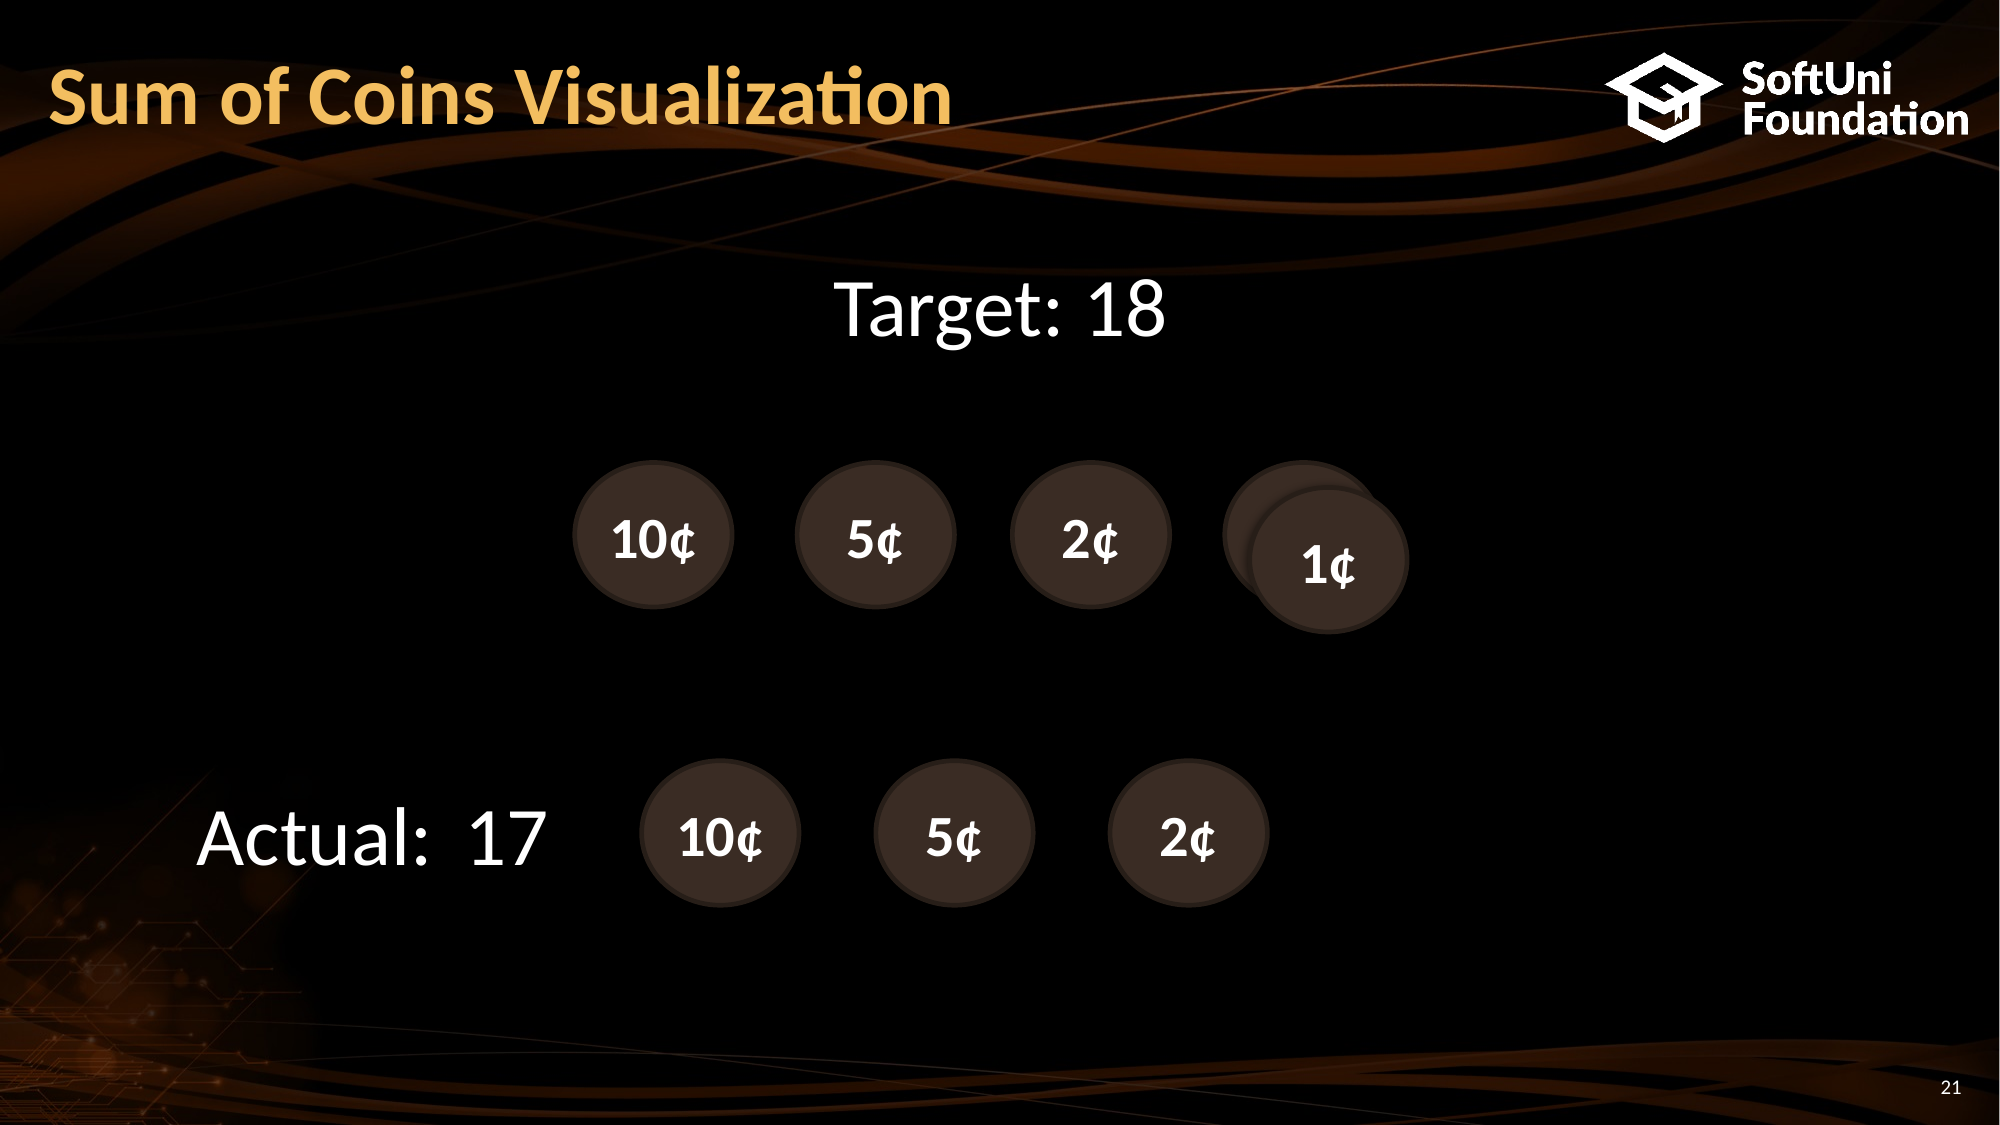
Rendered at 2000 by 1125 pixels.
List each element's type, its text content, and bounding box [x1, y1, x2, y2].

text_box 2¢ [1110, 760, 1268, 906]
text_box 10¢ [574, 462, 733, 608]
text_box 1¢ [1249, 487, 1408, 633]
text_box 2¢ [1012, 462, 1170, 608]
text_box Actual: [181, 774, 449, 890]
text_box Sum of Coins Visualization [30, 6, 1602, 189]
text_box 5¢ [797, 462, 955, 608]
text_box Target: 18 [818, 245, 1184, 361]
text_box 17 [1897, 1070, 1968, 1103]
text_box 10¢ [641, 760, 800, 906]
text_box 1¢ [1224, 462, 1367, 584]
picture [0, 0, 2000, 1125]
text_box 17 [450, 774, 565, 890]
text_box 5¢ [875, 760, 1034, 906]
